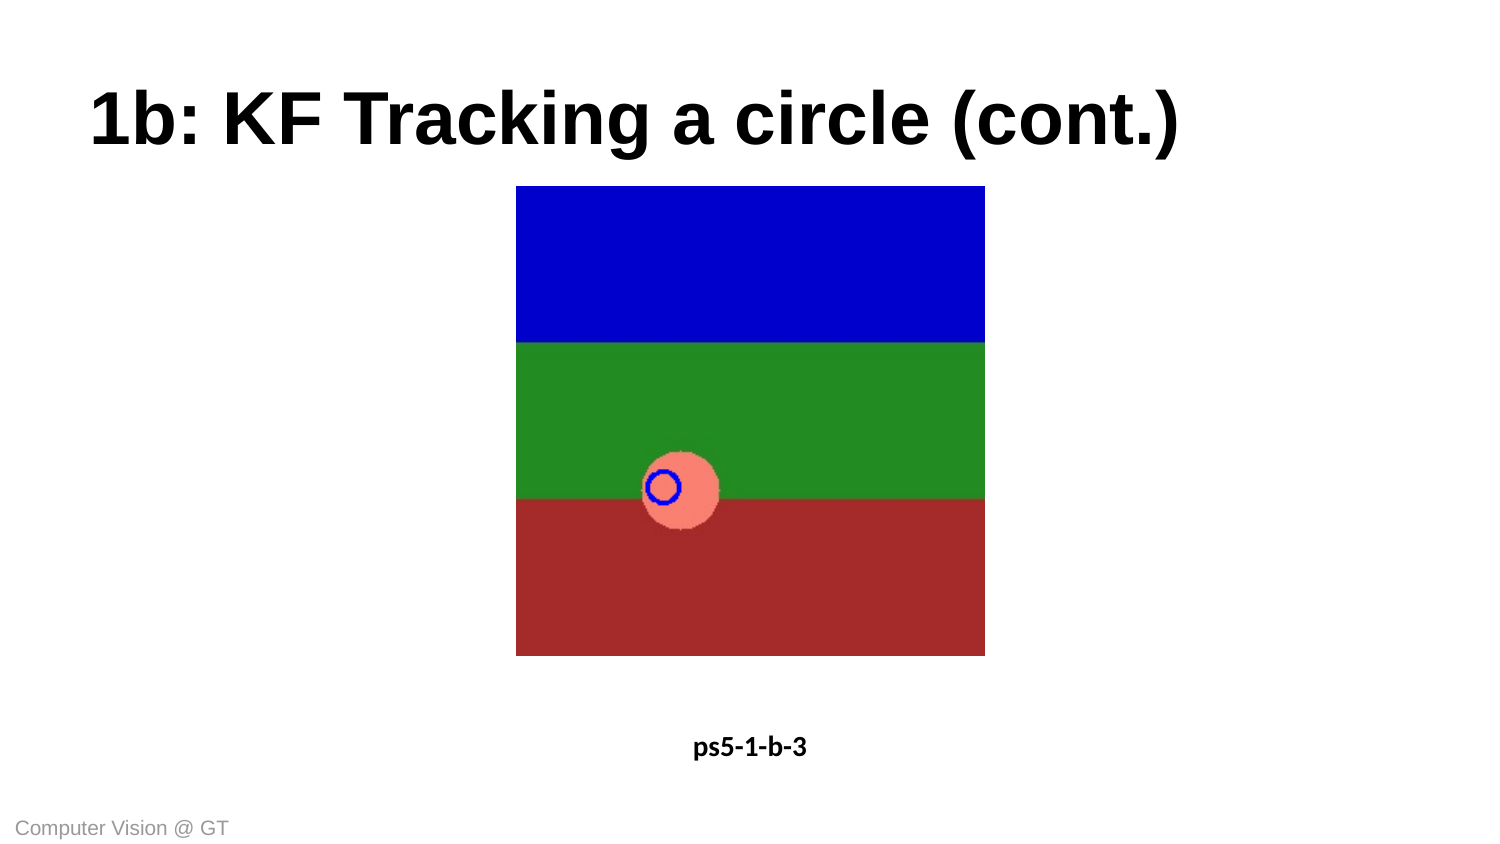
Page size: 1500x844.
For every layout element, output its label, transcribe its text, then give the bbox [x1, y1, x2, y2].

picture [515, 186, 985, 656]
text_box ps5-1-b-3 [428, 707, 1072, 791]
text_box Computer Vision @ GT [0, 811, 421, 844]
text_box 1b: KF Tracking a circle (cont.) [74, 33, 1425, 175]
